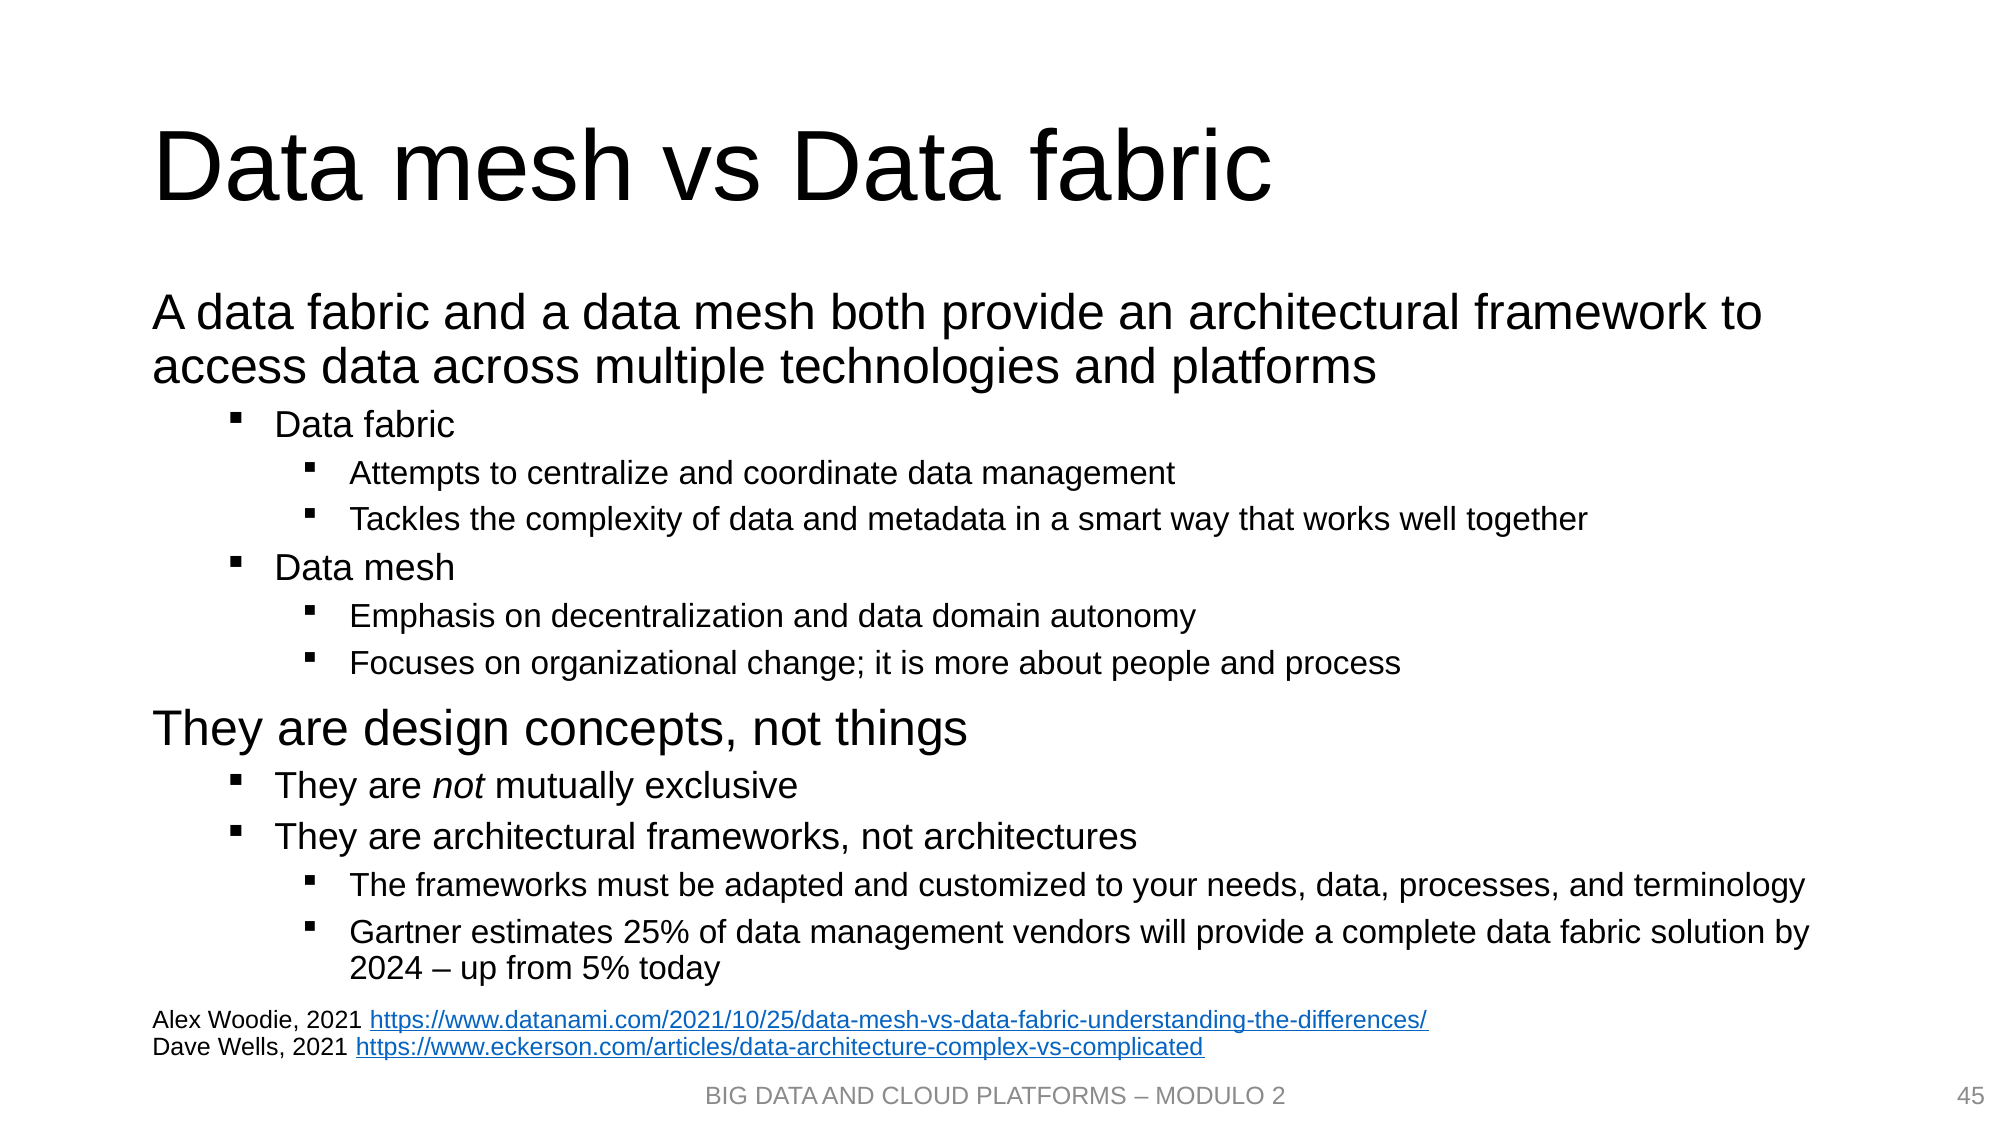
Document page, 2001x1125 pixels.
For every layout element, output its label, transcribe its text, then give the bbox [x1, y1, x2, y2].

slide_number 45 [1550, 1065, 2000, 1125]
list A data fabric and a data mesh both provide an architectural framework to access data across multiple technologies and platforms Data fabric Attempts to centralize and coordinate data management Tackles the complexity of data and metadata in a smart way that works well together Data mesh Emphasis on decentralization and data domain autonomy Focuses on organizational change; it is more about people and process They are design concepts, not things They are not mutually exclusive They are architectural frameworks, not architectures The frameworks must be adapted and customized to your needs, data, processes, and terminology Gartner estimates 25% of data management vendors will provide a complete data fabric solution by 2024 – up from 5% today [137, 278, 1863, 993]
title Data mesh vs Data fabric [137, 59, 1863, 278]
list Alex Woodie, 2021 https://www.datanami.com/2021/10/25/data-mesh-vs-data-fabric-understanding-the-differences/ Dave Wells, 2021 https://www.eckerson.com/articles/data-architecture-complex-vs-complicated [137, 1003, 1863, 1064]
